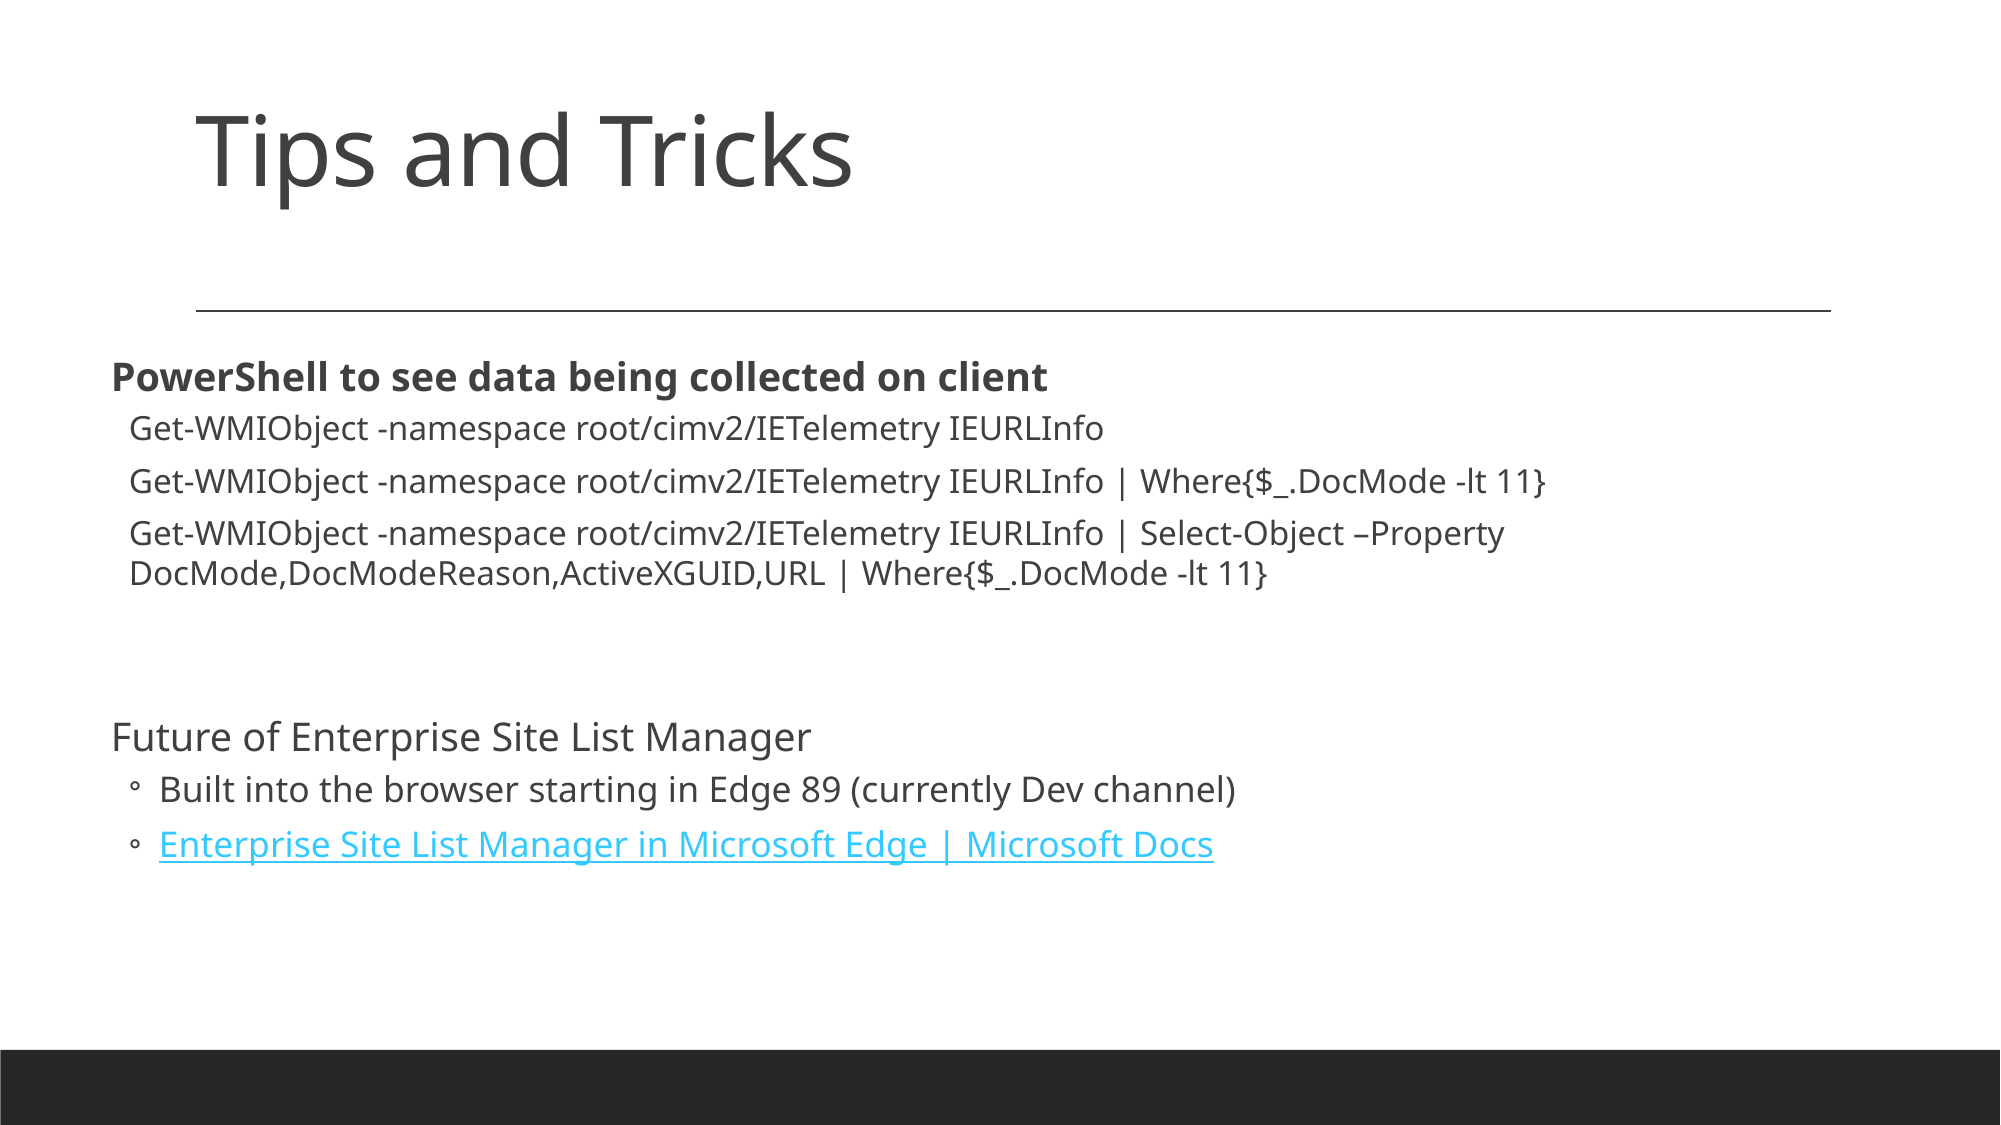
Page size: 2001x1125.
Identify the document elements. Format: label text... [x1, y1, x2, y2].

list PowerShell to see data being collected on client Get-WMIObject -namespace root/cimv2/IETelemetry IEURLInfo Get-WMIObject -namespace root/cimv2/IETelemetry IEURLInfo | Where{$_.DocMode -lt 11} Get-WMIObject -namespace root/cimv2/IETelemetry IEURLInfo | Select-Object –Property DocMode,DocModeReason,ActiveXGUID,URL | Where{$_.DocMode -lt 11} Future of Enterprise Site List Manager Built into the browser starting in Edge 89 (currently Dev channel) Enterprise Site List Manager in Microsoft Edge | Microsoft Docs [95, 339, 1904, 1029]
title Tips and Tricks [180, 47, 1830, 216]
